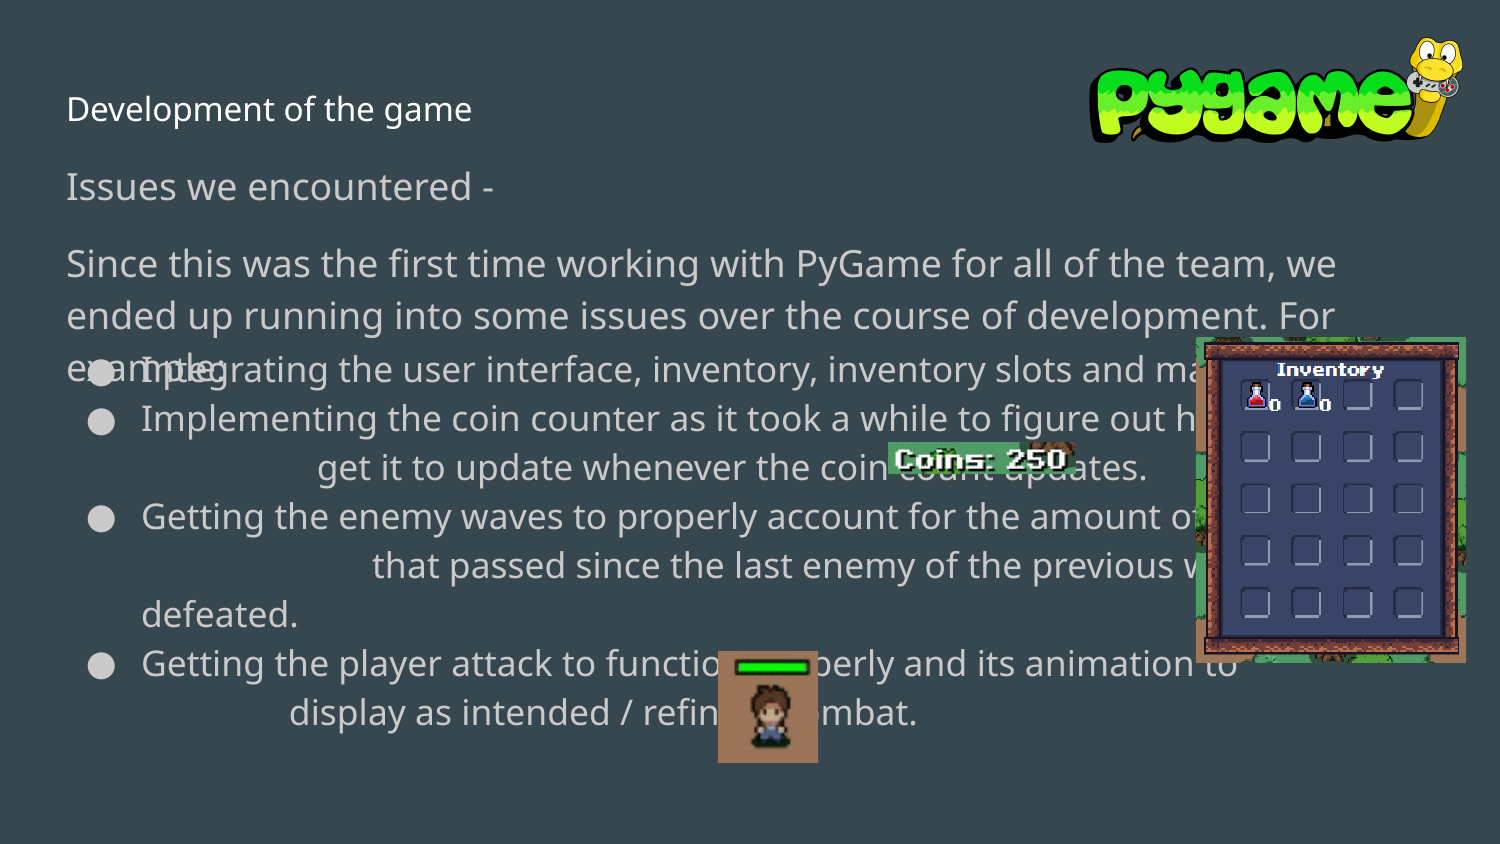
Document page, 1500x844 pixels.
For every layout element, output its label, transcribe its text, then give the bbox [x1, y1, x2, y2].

text_box Integrating the user interface, inventory, inventory slots and main. Implementing the coin counter as it took a while to figure out how to get it to update whenever the coin count updates. Getting the enemy waves to properly account for the amount of time that passed since the last enemy of the previous wave was defeated. Getting the player attack to function properly and its animation to display as intended / refining combat. [51, 325, 1449, 652]
picture [887, 441, 1077, 475]
list Issues we encountered - Since this was the first time working with PyGame for all of the team, we ended up running into some issues over the course of development. For example: [51, 141, 1449, 325]
picture [717, 650, 819, 764]
list Issues we encountered - Since this was the first time working with PyGame for all of the team, we ended up running into some issues over the course of development. For example: [51, 652, 1449, 810]
picture [1195, 337, 1467, 663]
title Development of the game [51, 72, 1083, 127]
picture [1088, 37, 1463, 143]
